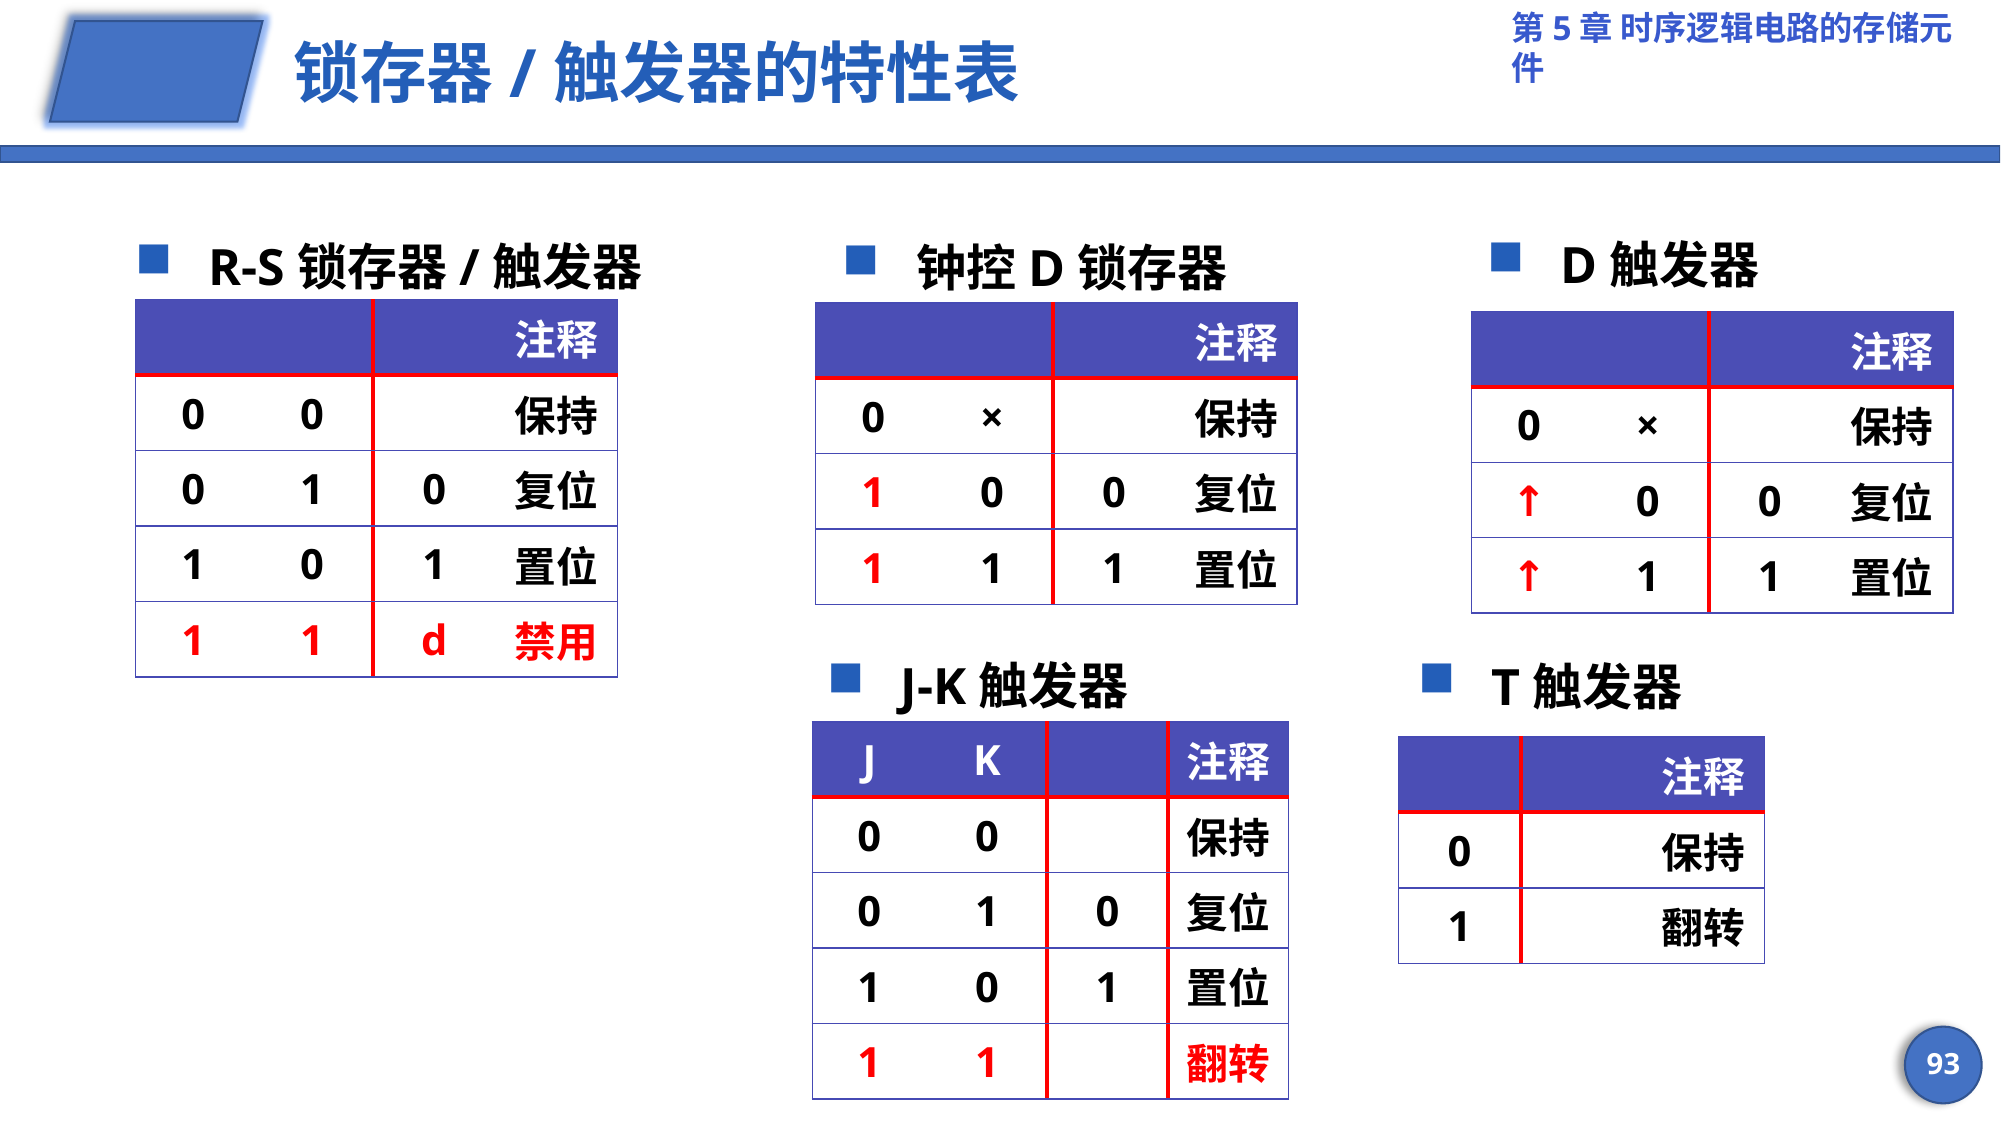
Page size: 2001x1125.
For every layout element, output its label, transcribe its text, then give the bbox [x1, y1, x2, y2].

text_box 钟控D锁存器 [827, 198, 1263, 303]
title 锁存器/触发器的特性表 [278, 16, 1630, 137]
text_box R-S锁存器/触发器 [120, 198, 665, 303]
text_box D触发器 [1472, 195, 1908, 300]
slide_number 93 [1896, 1035, 1990, 1095]
text_box T触发器 [1403, 617, 1885, 722]
text_box J-K触发器 [812, 616, 1294, 722]
text_box [48, 20, 264, 123]
